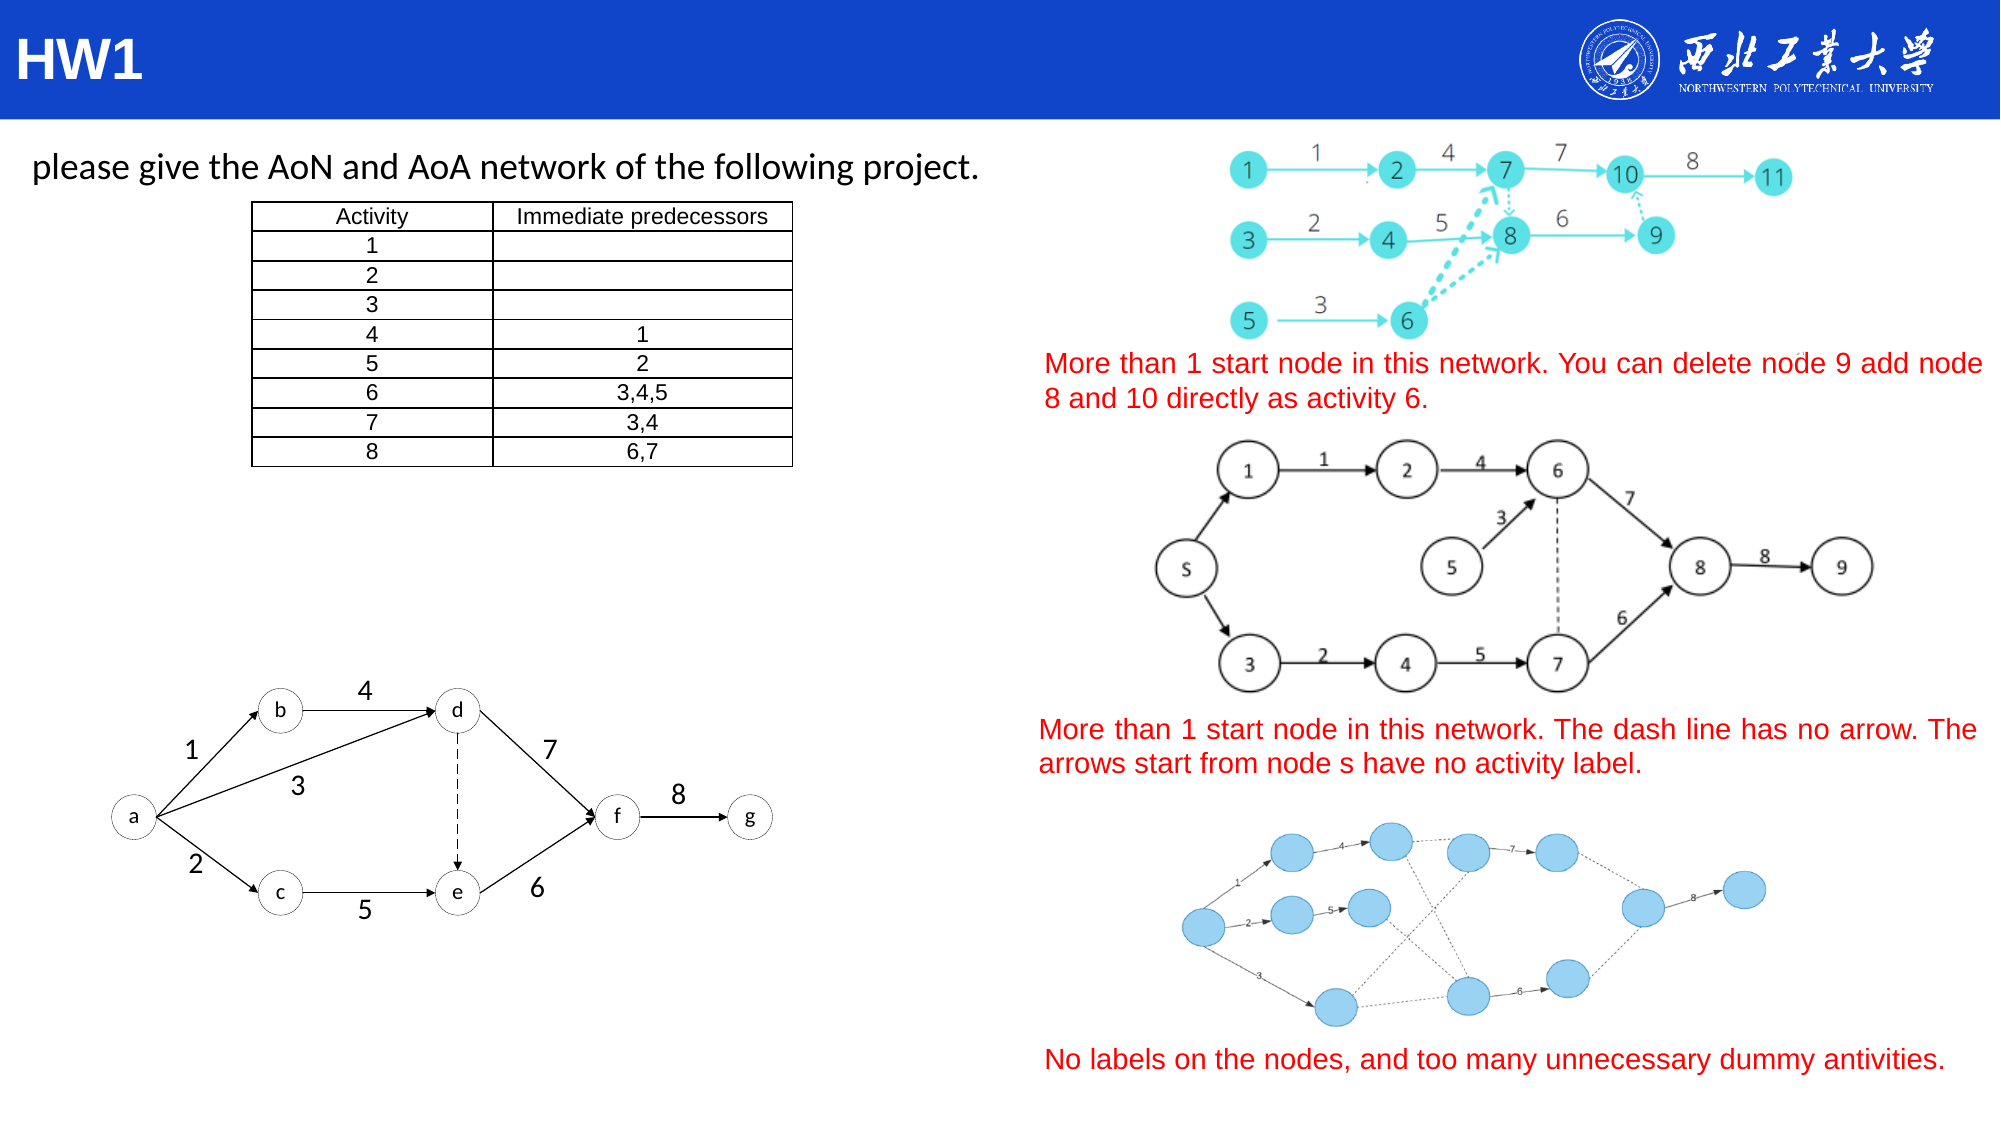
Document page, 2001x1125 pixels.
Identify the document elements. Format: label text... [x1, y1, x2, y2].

text_box More than 1 start node in this network. The dash line has no arrow. The arrows start from node s have no activity label. [1023, 702, 1995, 788]
table_cell 6,7 [494, 438, 792, 466]
text_box please give the AoN and AoA network of the following project. [17, 134, 1027, 195]
table_header Activity [253, 203, 492, 230]
picture [1679, 27, 1934, 92]
table_cell 5 [253, 350, 492, 377]
table_cell 1 [253, 232, 492, 260]
table_cell [494, 291, 792, 319]
table_cell 2 [494, 350, 792, 377]
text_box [109, 671, 774, 930]
picture [1145, 814, 1789, 1035]
text_box No labels on the nodes, and too many unnecessary dummy antivities. [1029, 1032, 2000, 1083]
table_header Immediate predecessors [494, 203, 792, 230]
table_cell 1 [494, 320, 792, 348]
table_cell 2 [253, 262, 492, 289]
picture [1131, 430, 1898, 713]
table_cell [494, 232, 792, 260]
table_cell 4 [253, 320, 492, 348]
table_cell [494, 262, 792, 289]
table_cell 3 [253, 291, 492, 319]
table_cell 8 [253, 438, 492, 466]
title HW1 [0, 19, 1539, 102]
picture [1213, 120, 1804, 355]
picture [1579, 19, 1660, 100]
table_cell 6 [253, 379, 492, 407]
text_box More than 1 start node in this network. You can delete node 9 add node 8 and 10 directly as activity 6. [1029, 337, 2000, 423]
table_cell 7 [253, 409, 492, 436]
table_cell 3,4,5 [494, 379, 792, 407]
table_cell 3,4 [494, 409, 792, 436]
